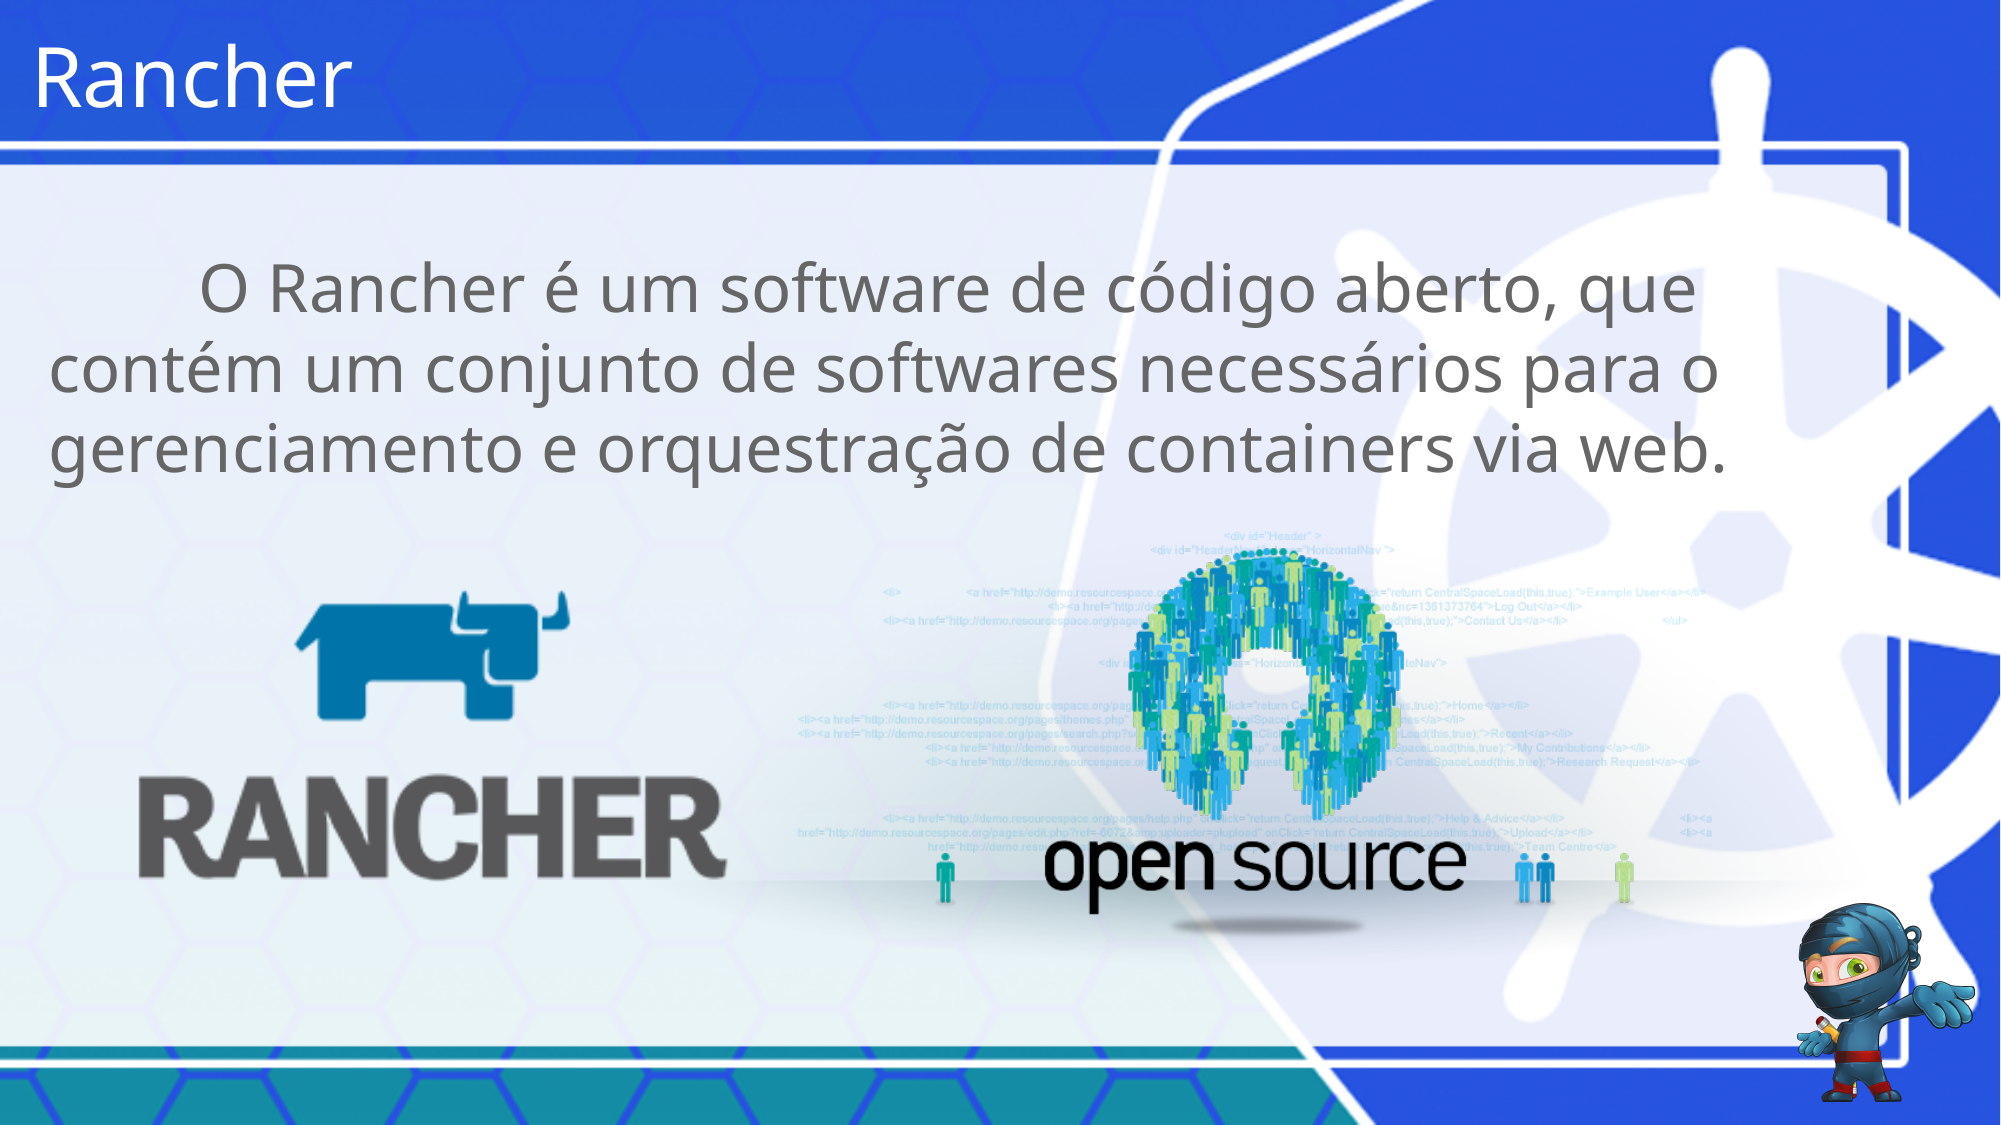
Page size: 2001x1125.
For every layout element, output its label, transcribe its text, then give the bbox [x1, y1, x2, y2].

picture [0, 0, 2001, 1125]
text_box Rancher [16, 16, 1019, 132]
text_box O Rancher é um software de código aberto, que contém um conjunto de softwares necessários para o gerenciamento e orquestração de containers via web. [33, 238, 1833, 494]
